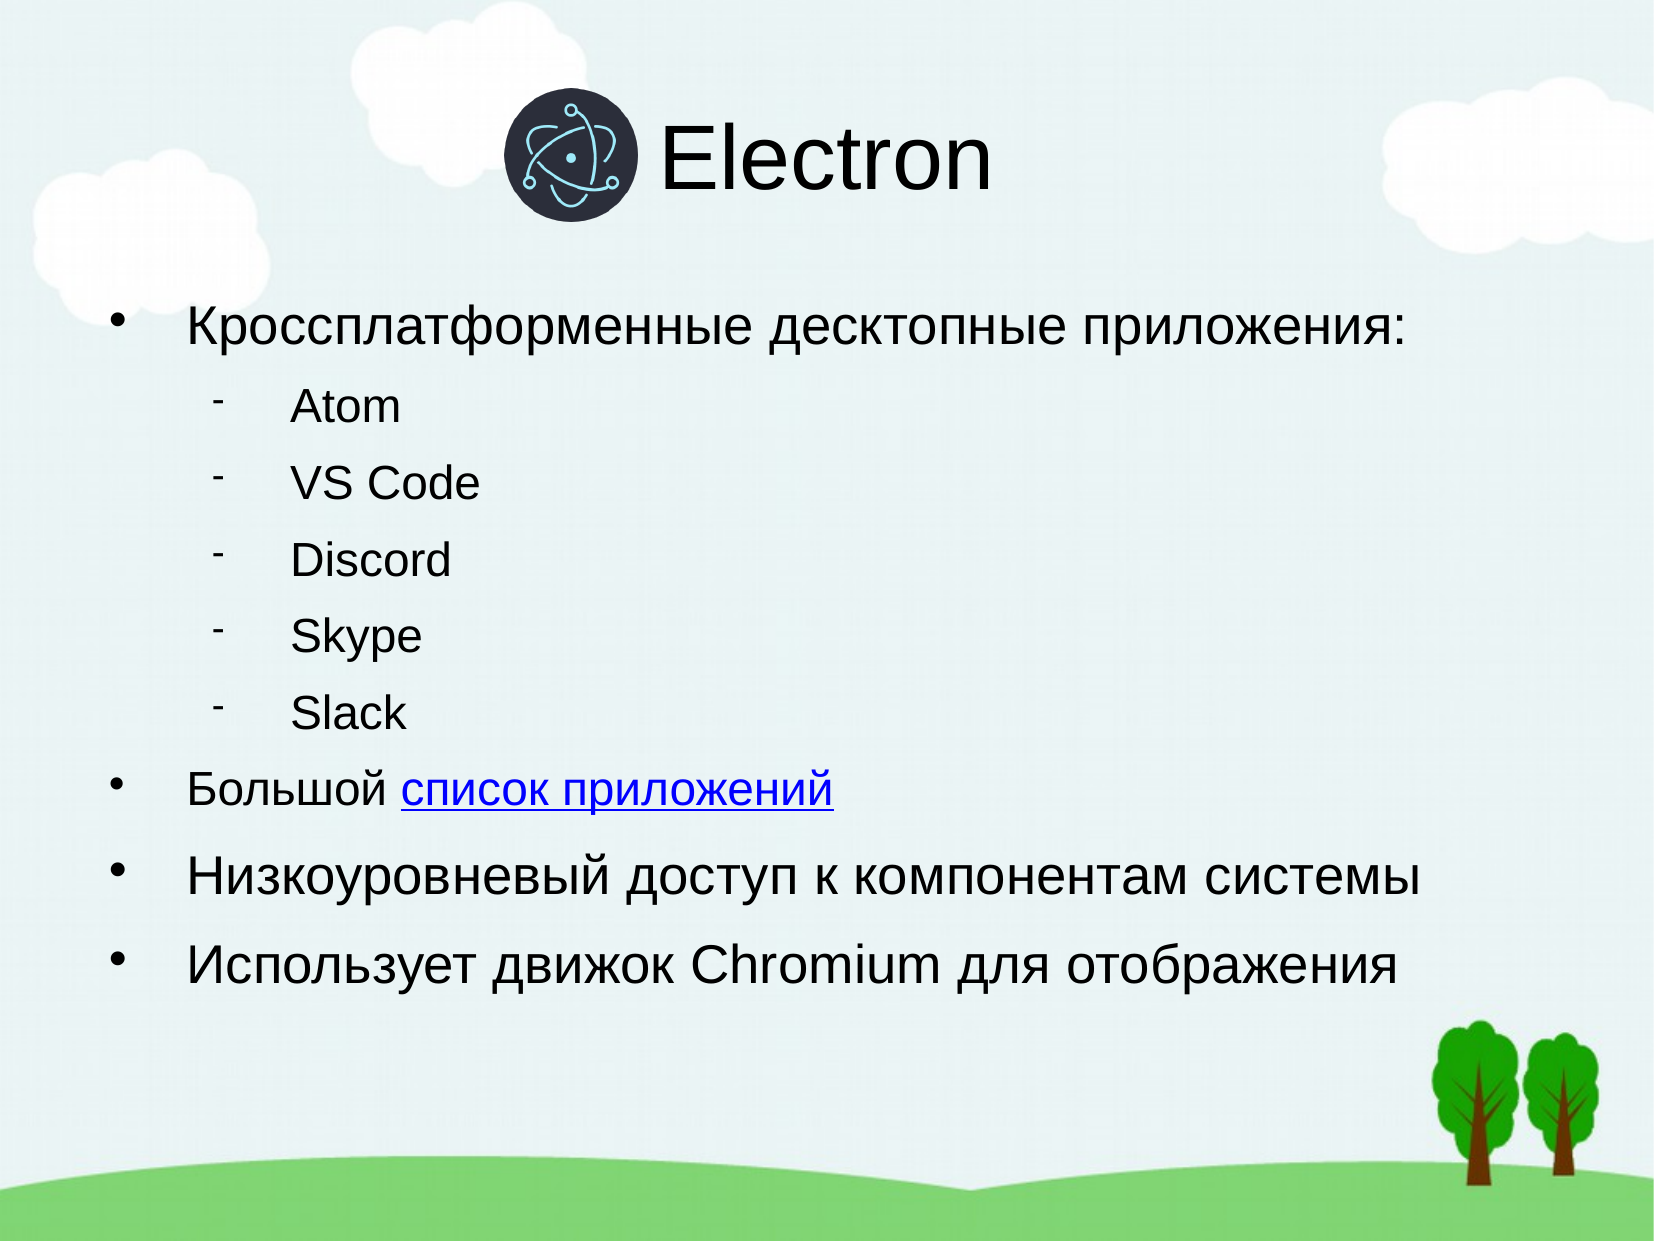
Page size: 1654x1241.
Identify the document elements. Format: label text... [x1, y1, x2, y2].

picture [0, 0, 1654, 1241]
text_box Кроссплатформенные десктопные приложения: Atom VS Code Discord Skype Slack Большой список приложений Низкоуровневый доступ к компонентам системы Использует движок Chromium для отображения [82, 290, 1571, 1010]
text_box Electron [82, 49, 1571, 257]
